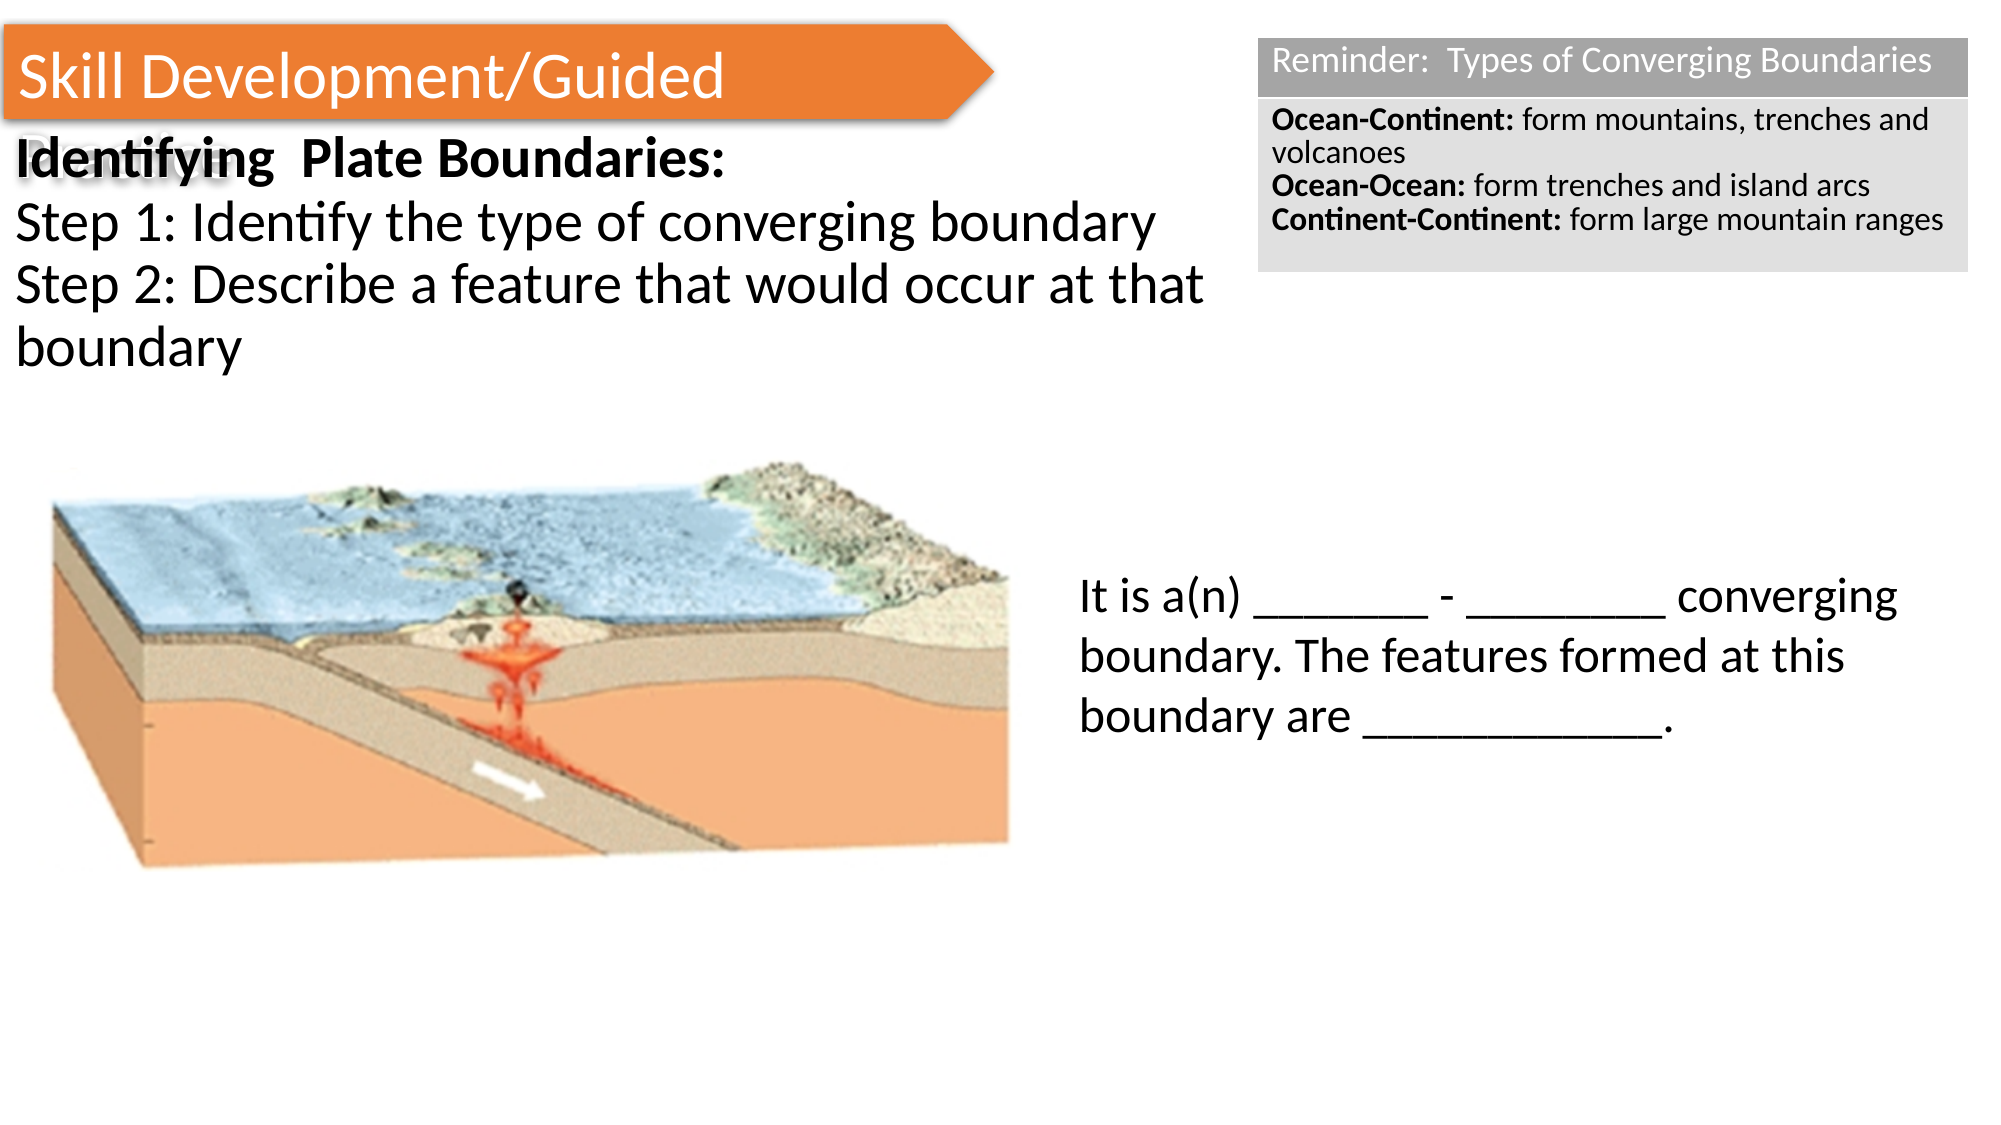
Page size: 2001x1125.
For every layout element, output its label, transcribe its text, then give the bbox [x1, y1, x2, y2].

table_cell Ocean-Continent: form mountains, trenches and volcanoes Ocean-Ocean: form trenches and island arcs Continent-Continent: form large mountain ranges [1258, 99, 1968, 272]
text_box Identifying Plate Boundaries: Step 1: Identify the type of converging boundary Step 2: Describe a feature that would occur at that boundary [0, 120, 1267, 372]
text_box Skill Development/Guided Practice [3, 24, 995, 119]
text_box It is a(n) _______ - ________ converging boundary. The features formed at this boundary are ____________. [1064, 554, 1945, 750]
picture [34, 454, 1022, 886]
table_header Reminder: Types of Converging Boundaries [1258, 38, 1968, 97]
